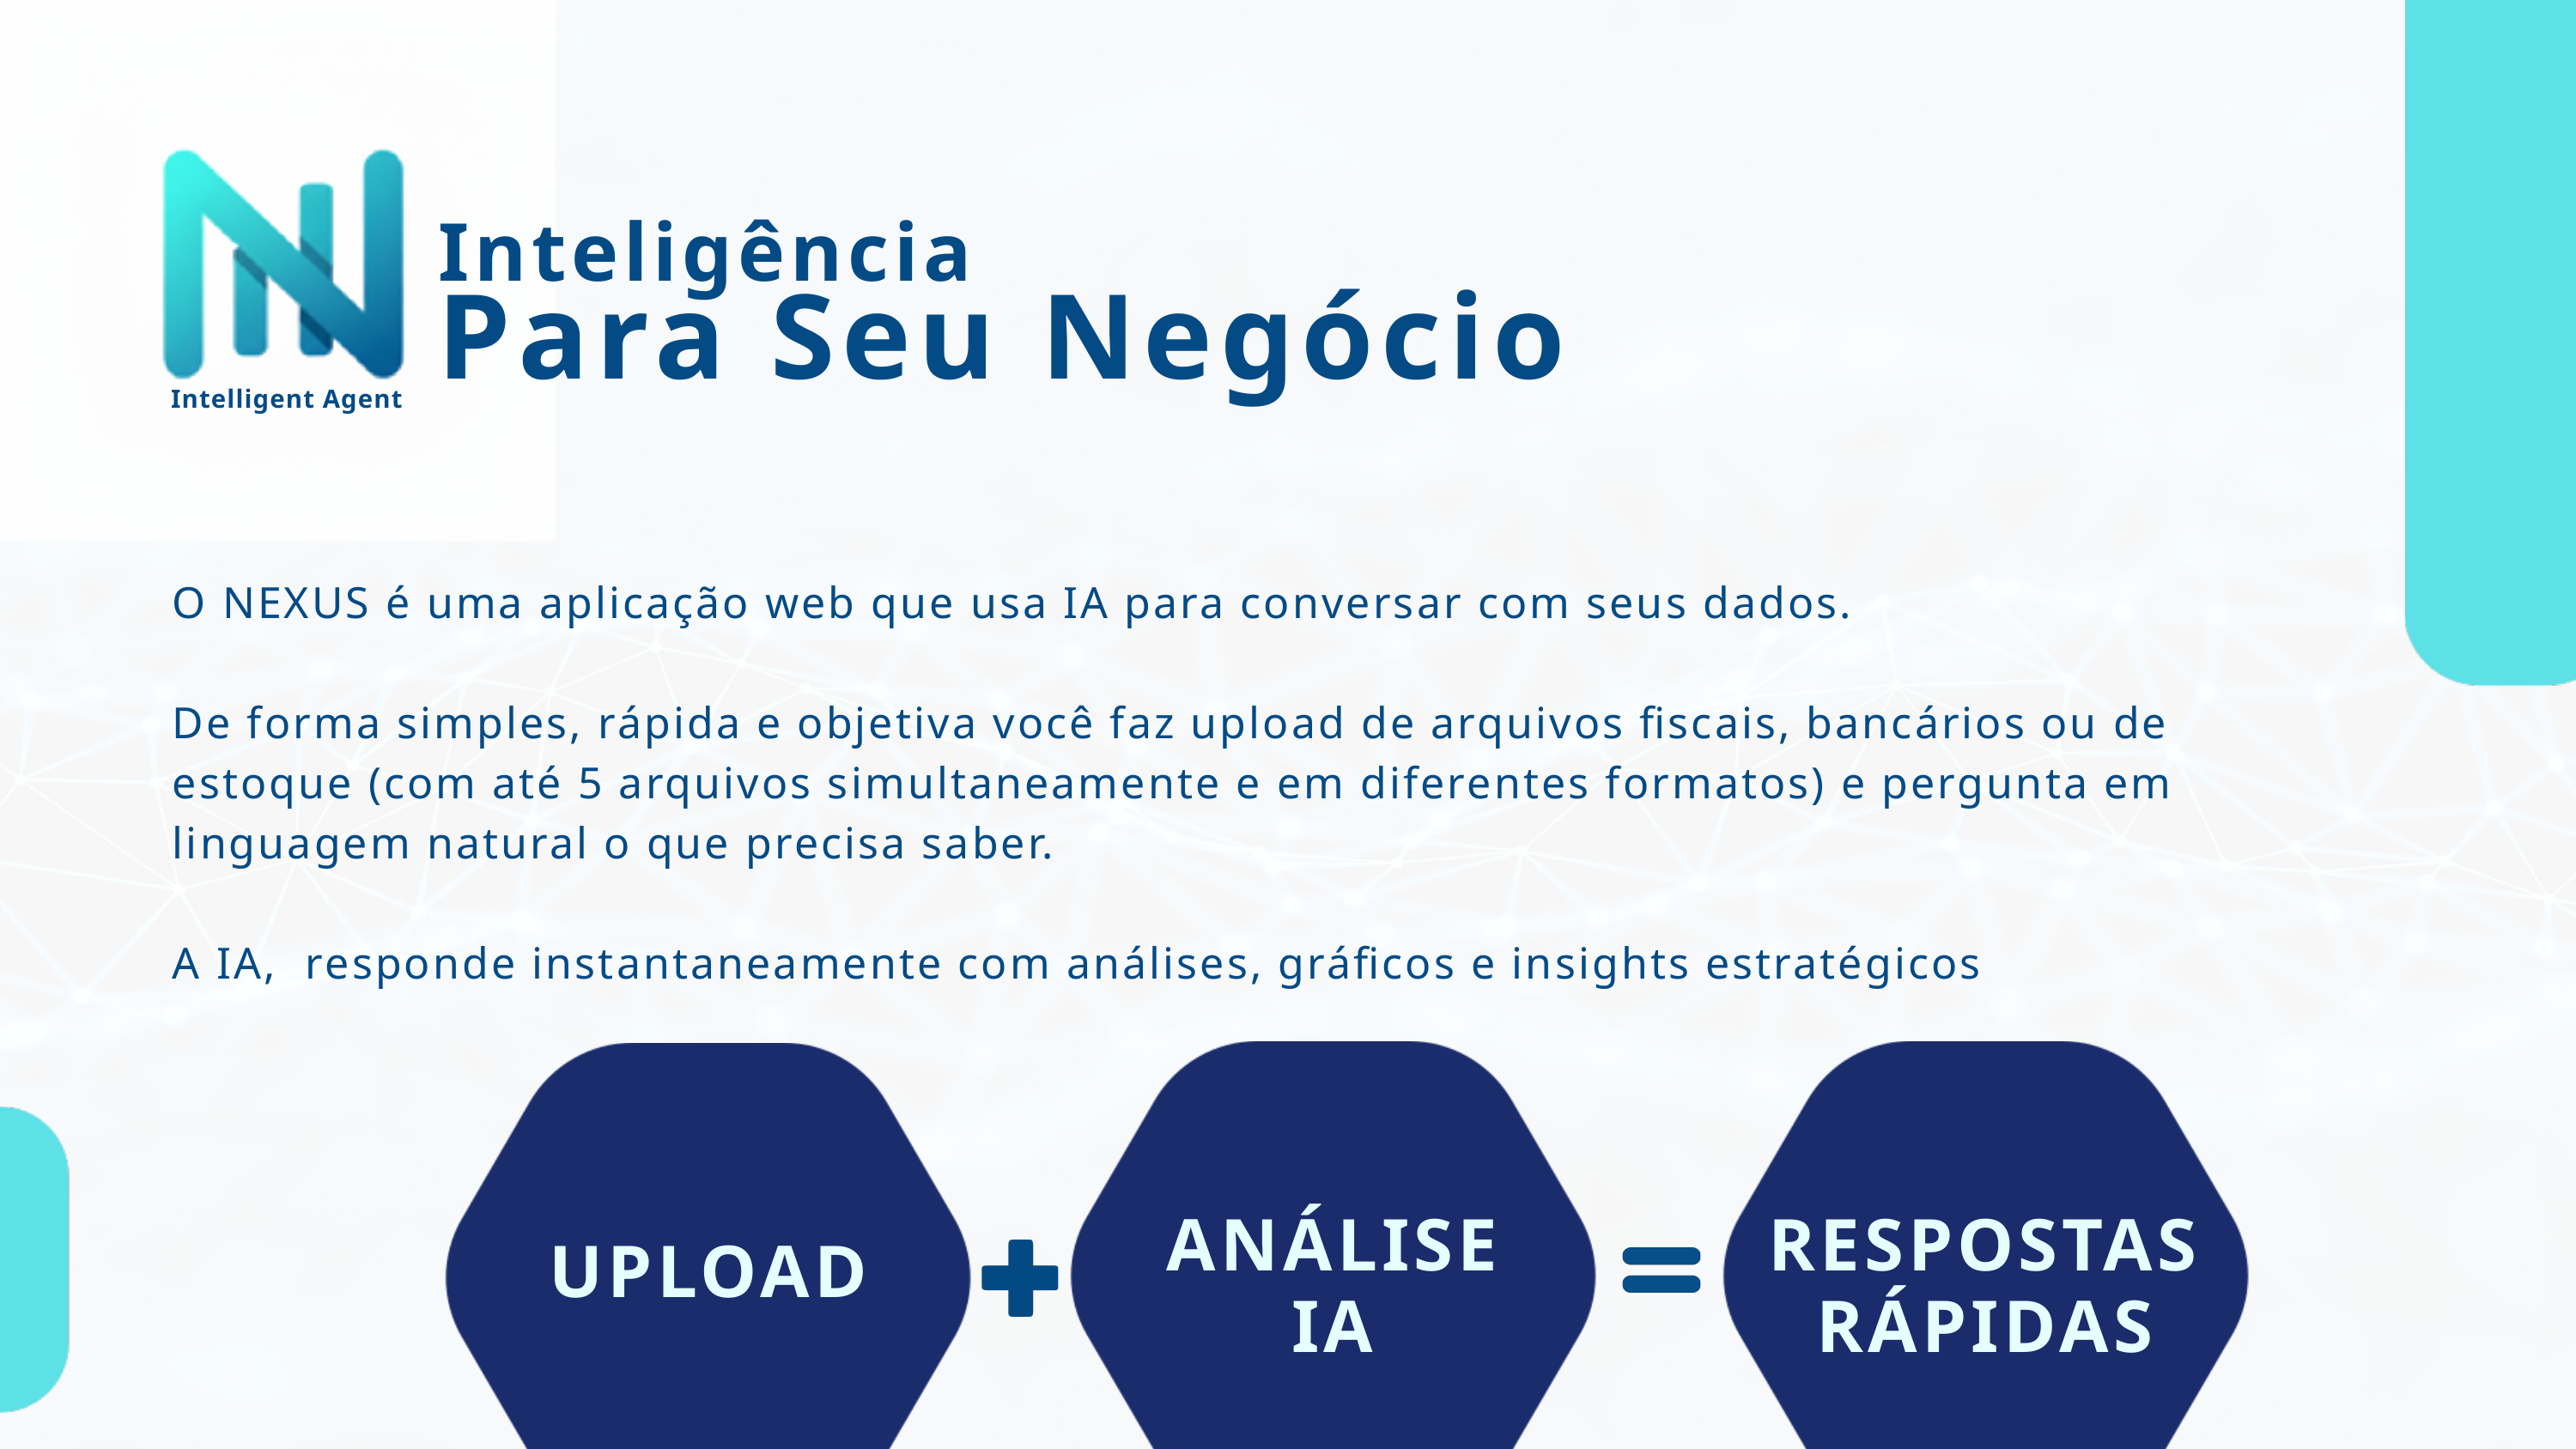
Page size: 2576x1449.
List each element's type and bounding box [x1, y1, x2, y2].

text_box [0, 0, 556, 542]
text_box [0, 0, 2576, 1449]
